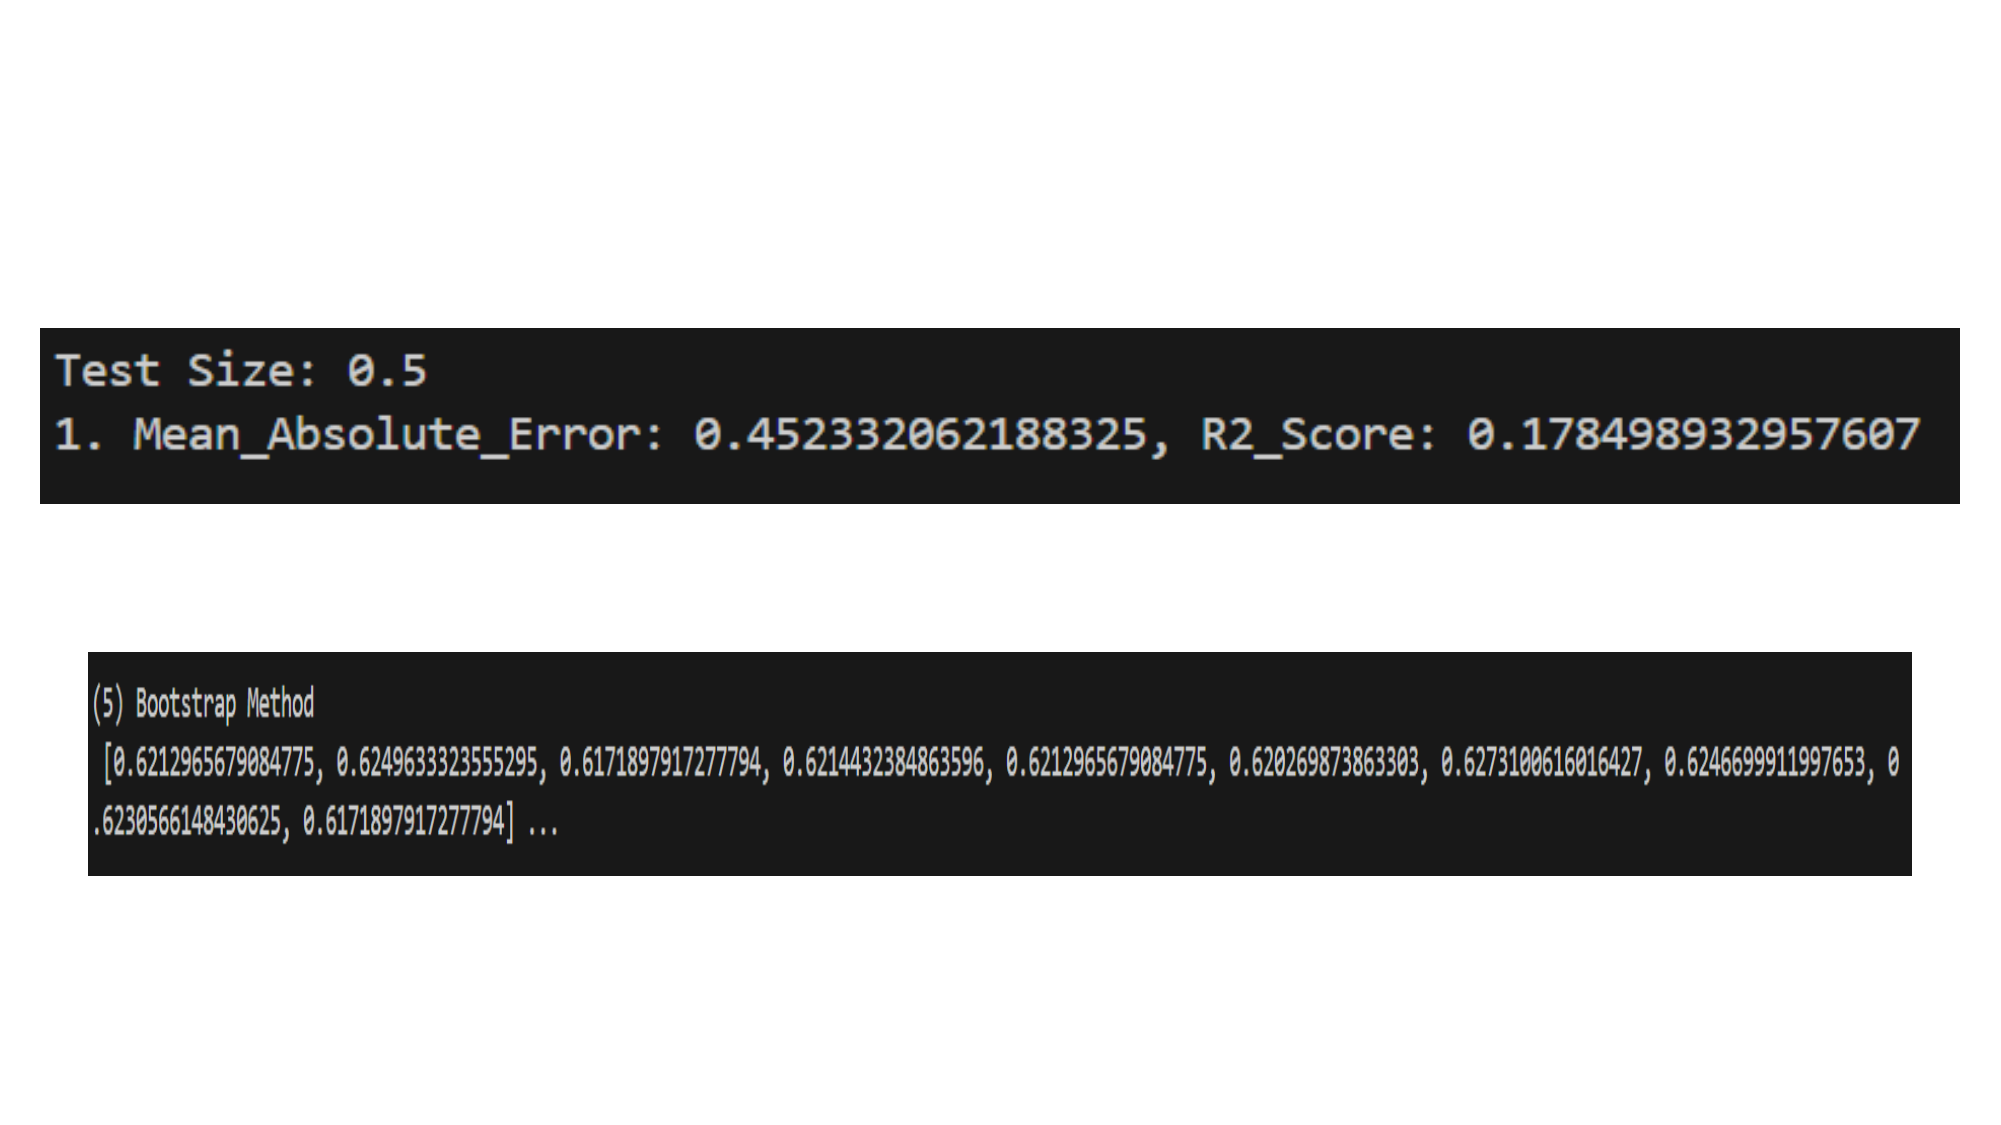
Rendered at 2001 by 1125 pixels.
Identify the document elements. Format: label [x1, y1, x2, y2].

picture [39, 328, 1960, 504]
picture [88, 652, 1912, 877]
